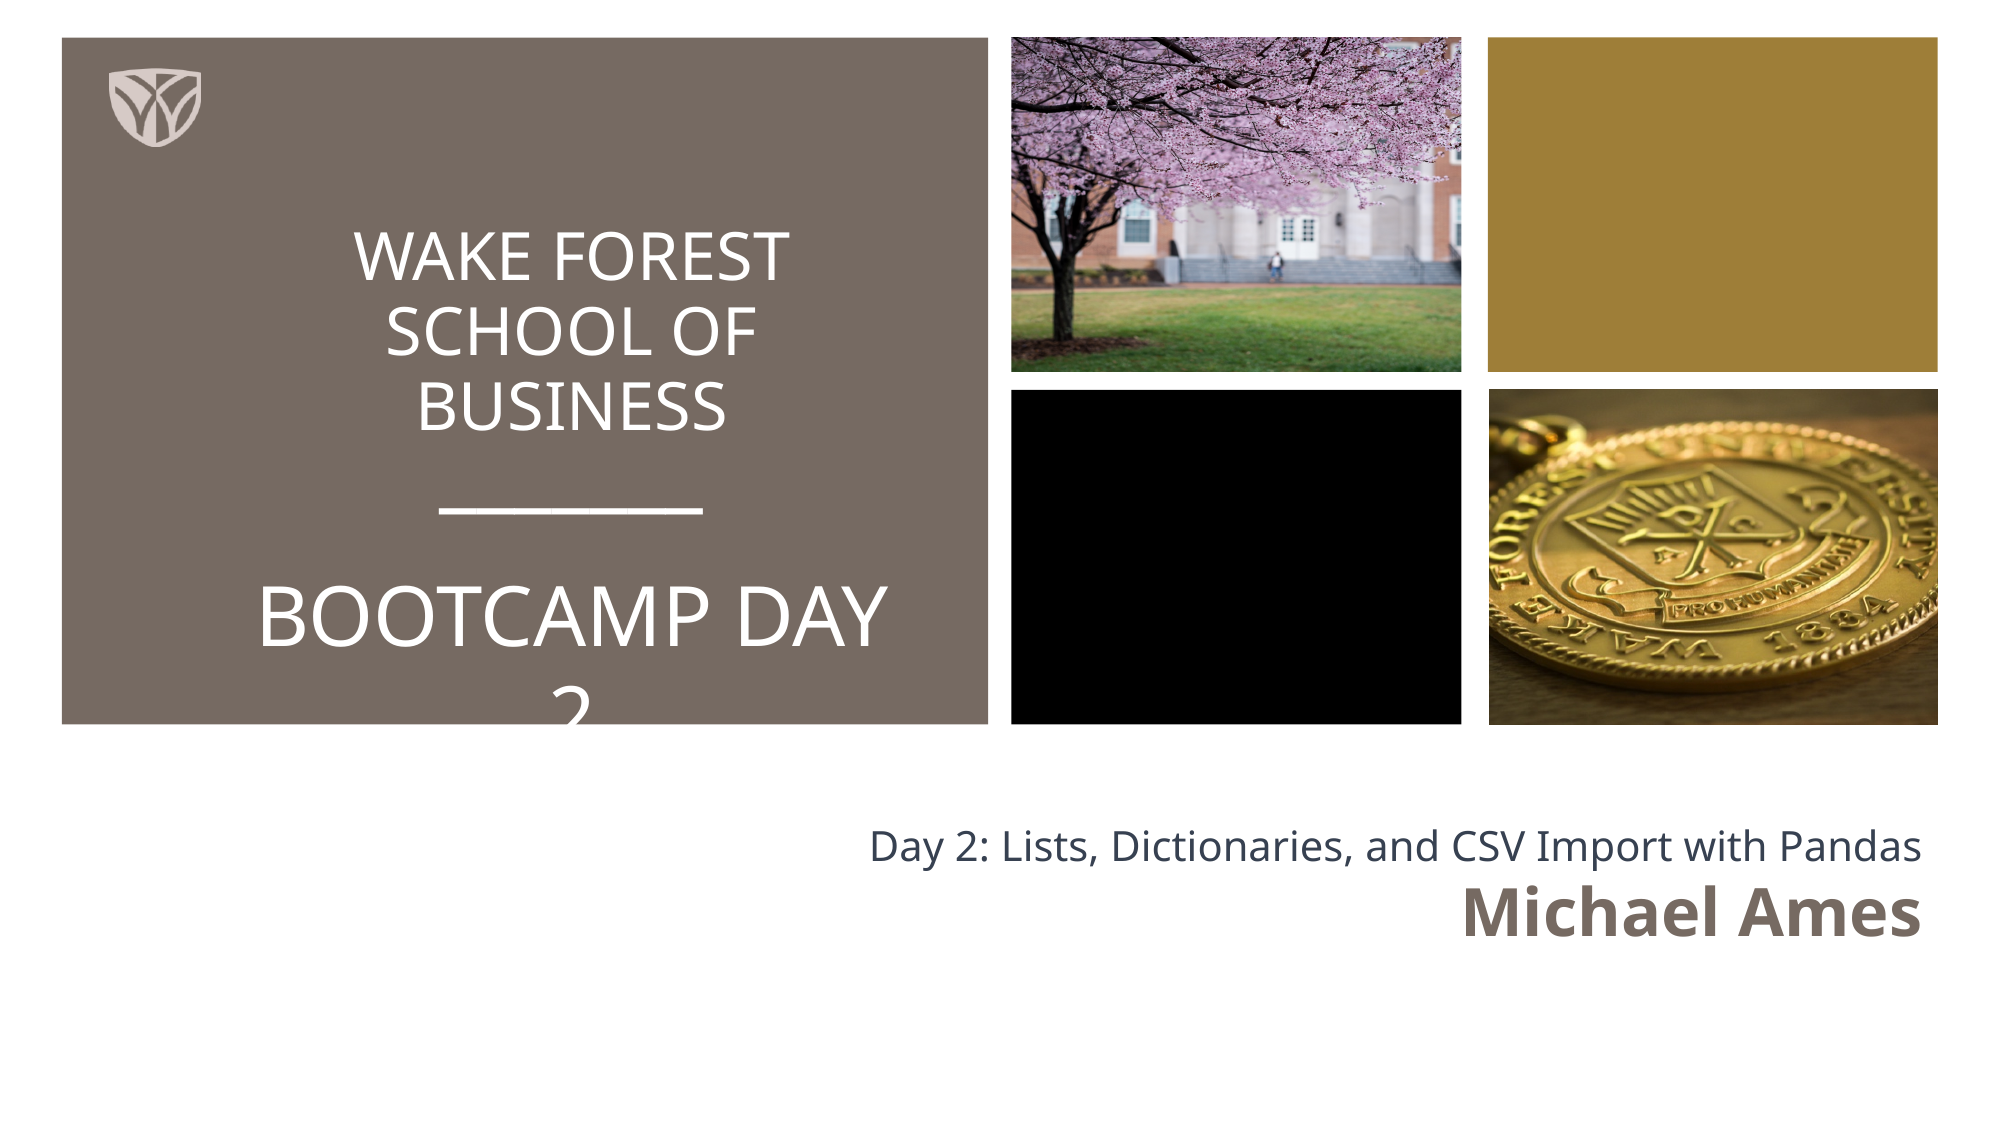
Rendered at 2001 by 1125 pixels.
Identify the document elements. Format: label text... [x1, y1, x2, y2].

picture [1489, 389, 1939, 725]
picture [1010, 36, 1462, 373]
title Day 2: Lists, Dictionaries, and CSV Import with Pandas Michael Ames [174, 812, 1938, 914]
list Wake Forest School of Business _______ Bootcamp Day 2 [244, 204, 900, 706]
